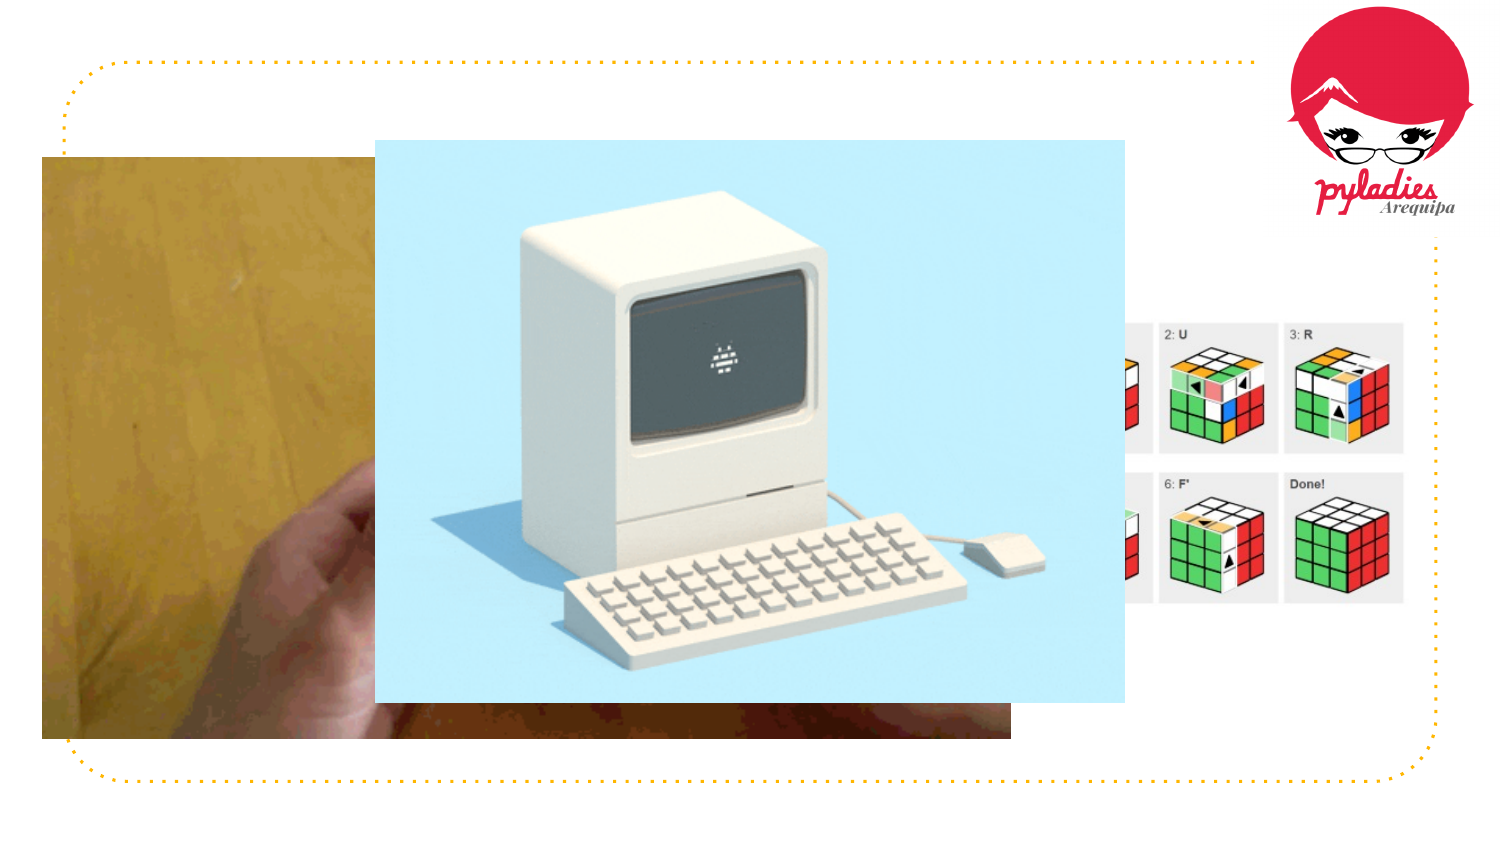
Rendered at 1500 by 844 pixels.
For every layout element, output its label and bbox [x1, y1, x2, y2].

picture [1263, 0, 1500, 237]
picture [42, 140, 1411, 739]
